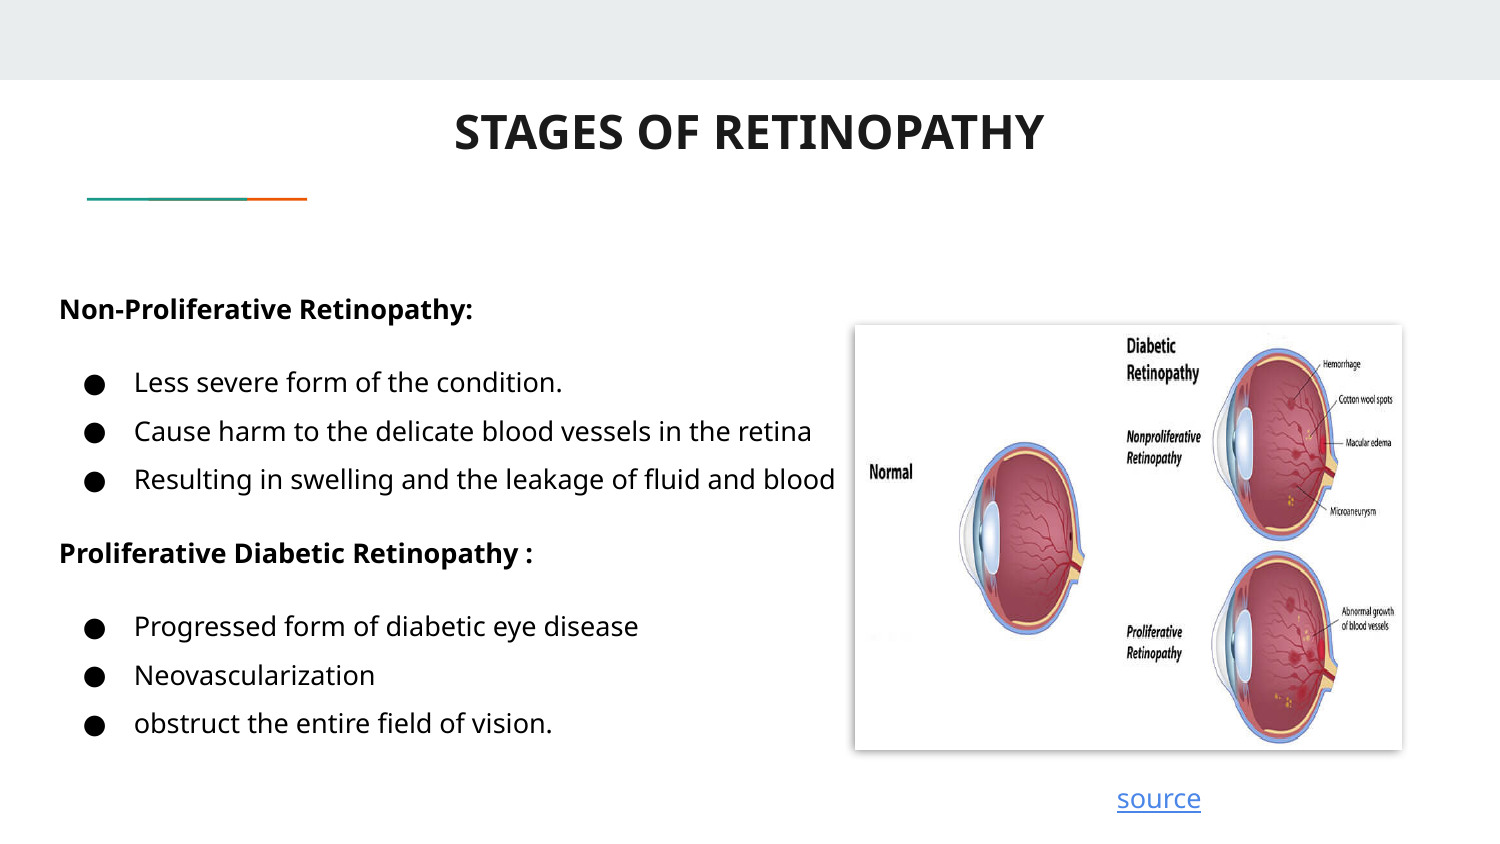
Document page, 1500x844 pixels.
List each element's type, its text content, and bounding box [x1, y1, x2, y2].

title STAGES OF RETINOPATHY [119, 87, 1381, 175]
list Non-Proliferative Retinopathy: Less severe form of the condition. Cause harm to the delicate blood vessels in the retina Resulting in swelling and the leakage of fluid and blood Proliferative Diabetic Retinopathy : Progressed form of diabetic eye disease Neovascularization obstruct the entire field of vision. [43, 272, 1402, 803]
picture [854, 325, 1402, 750]
text_box source [1059, 758, 1242, 816]
